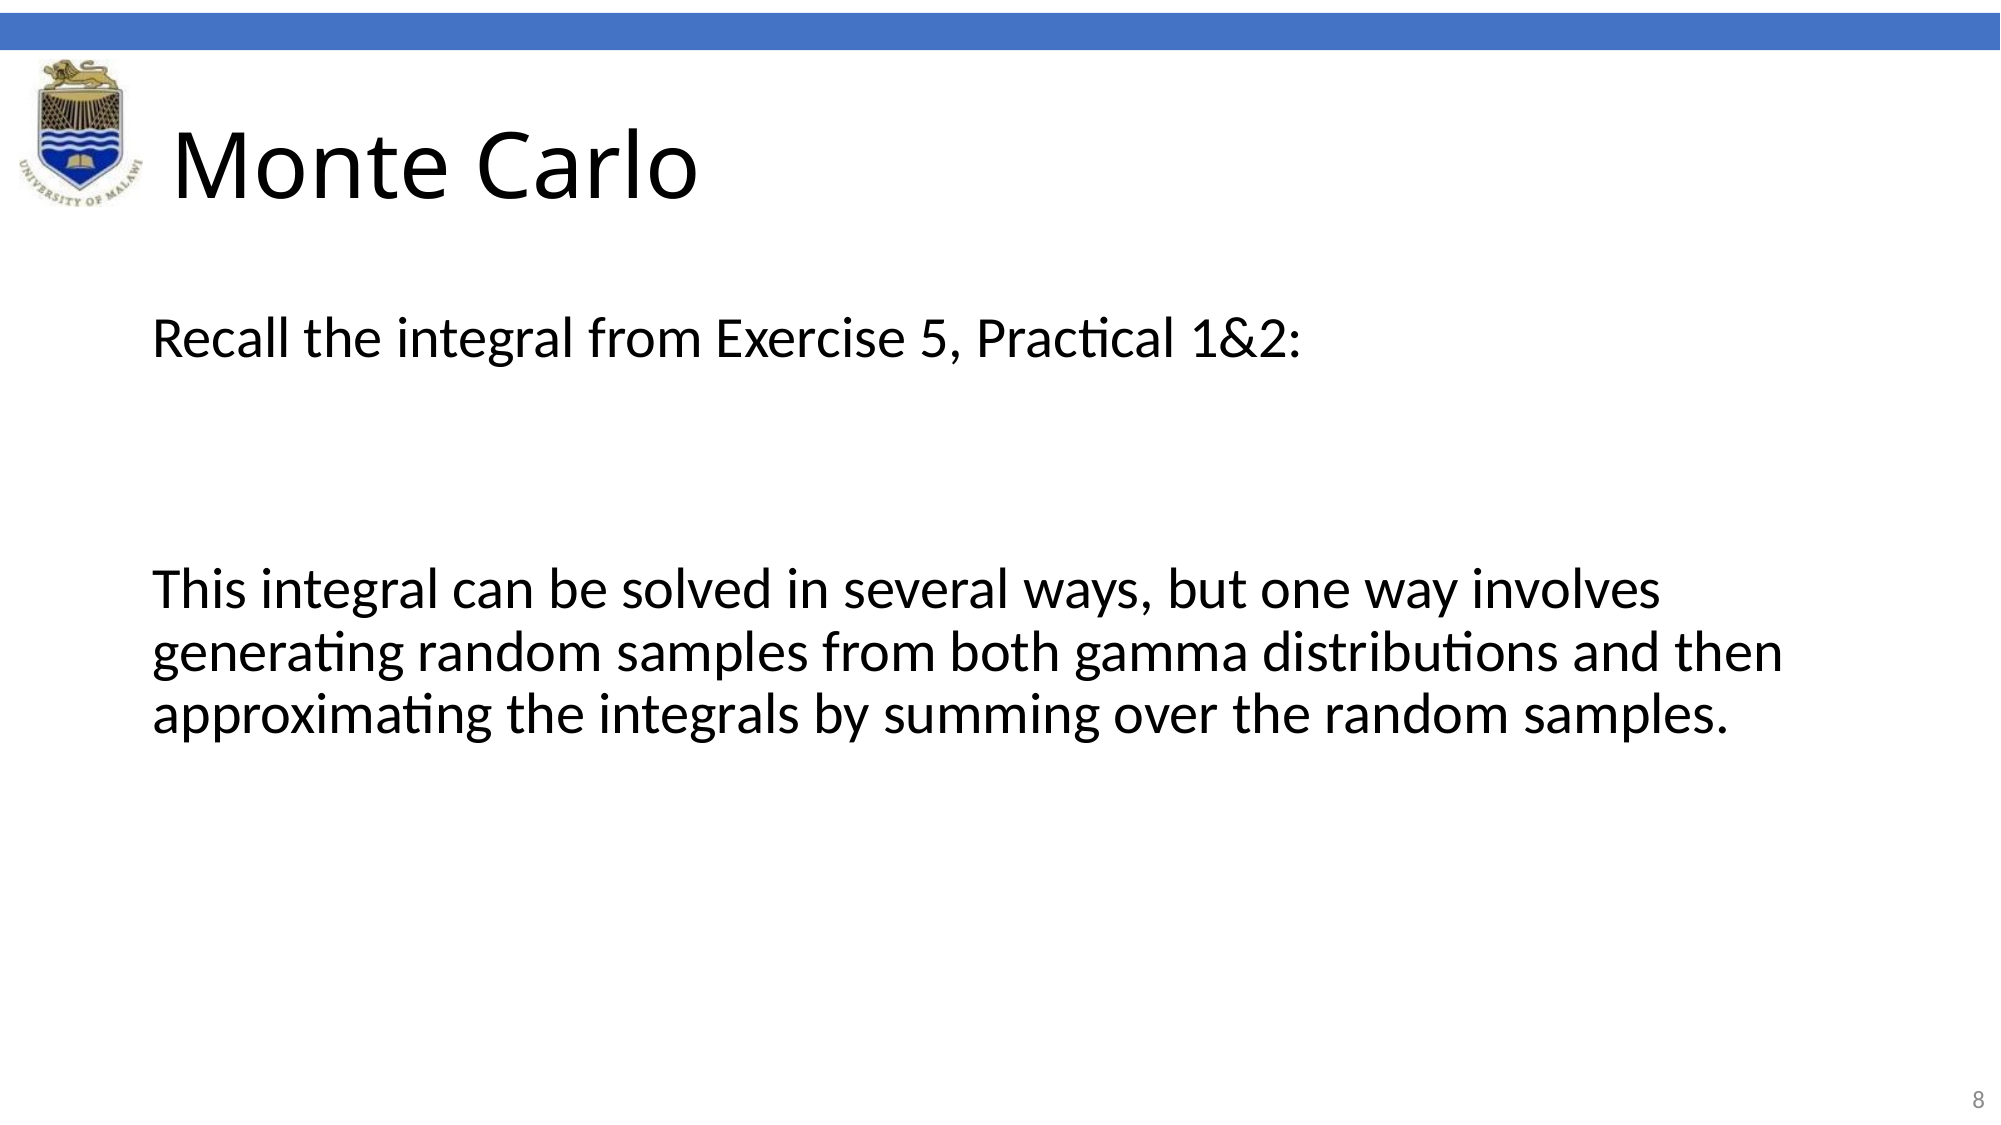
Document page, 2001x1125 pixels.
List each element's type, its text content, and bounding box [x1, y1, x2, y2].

title Monte Carlo [155, 59, 1851, 278]
slide_number 8 [1550, 1073, 2000, 1125]
picture [19, 59, 143, 207]
